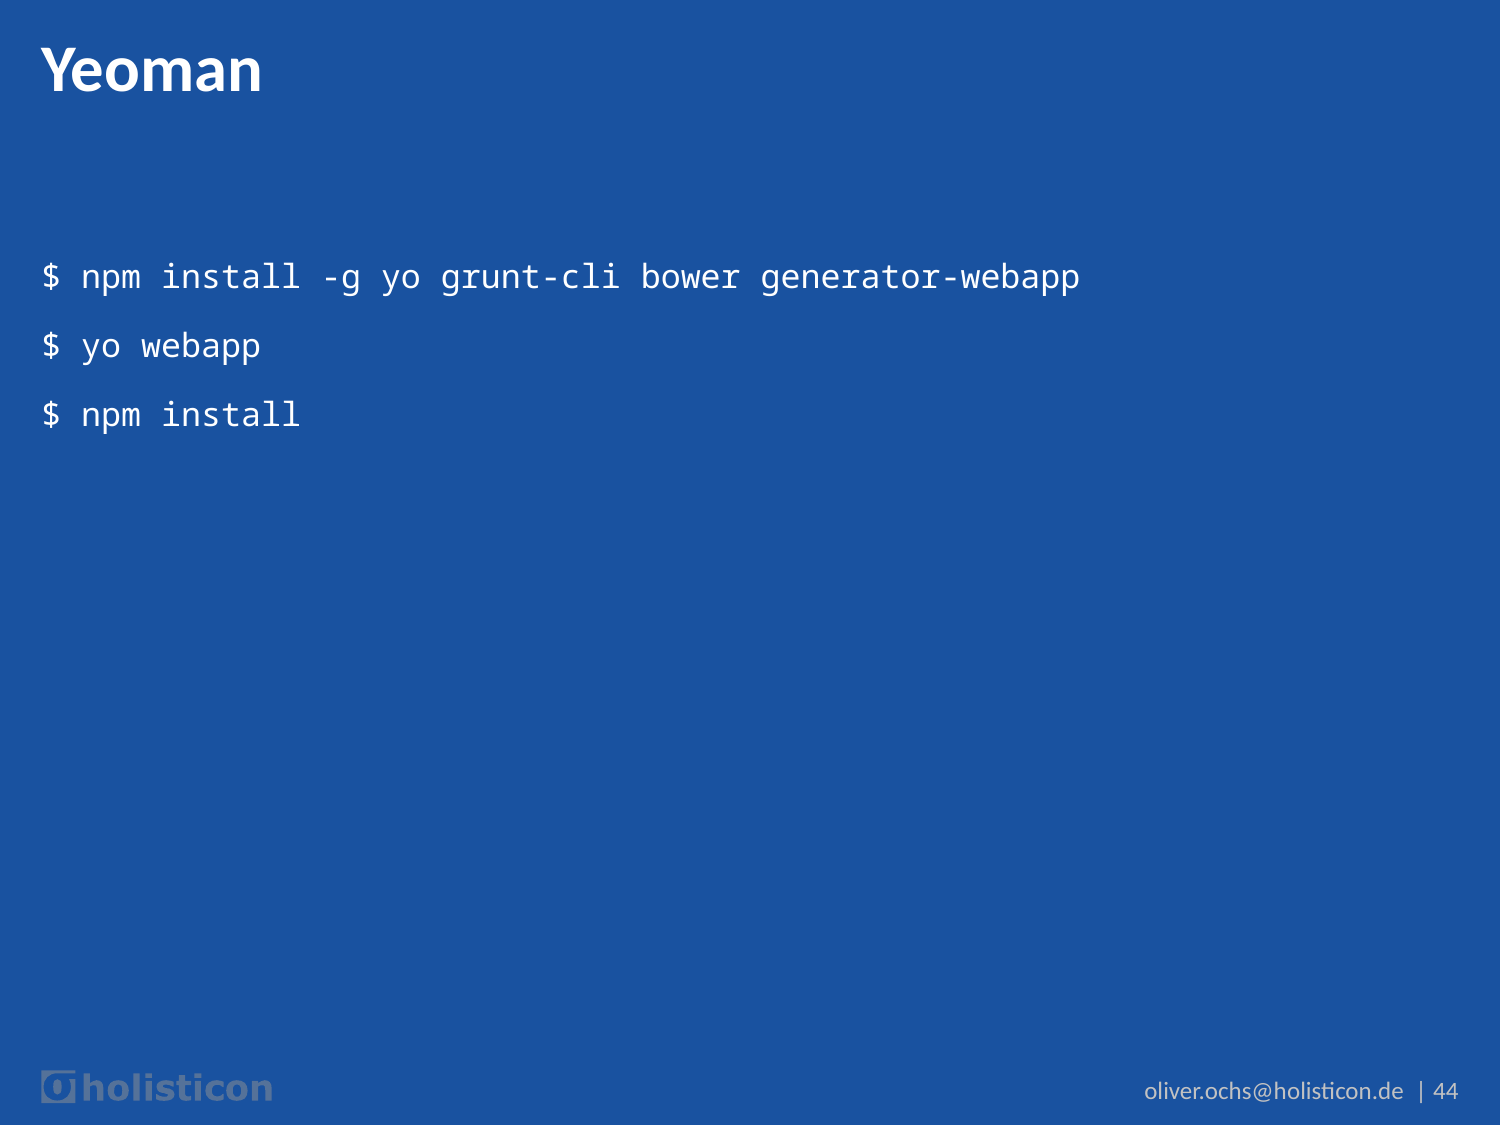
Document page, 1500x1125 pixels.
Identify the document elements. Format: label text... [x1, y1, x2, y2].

title Yeoman [41, 24, 1436, 188]
list $ npm install -g yo grunt-cli bower generator-webapp $ yo webapp $ npm install [41, 255, 1436, 973]
